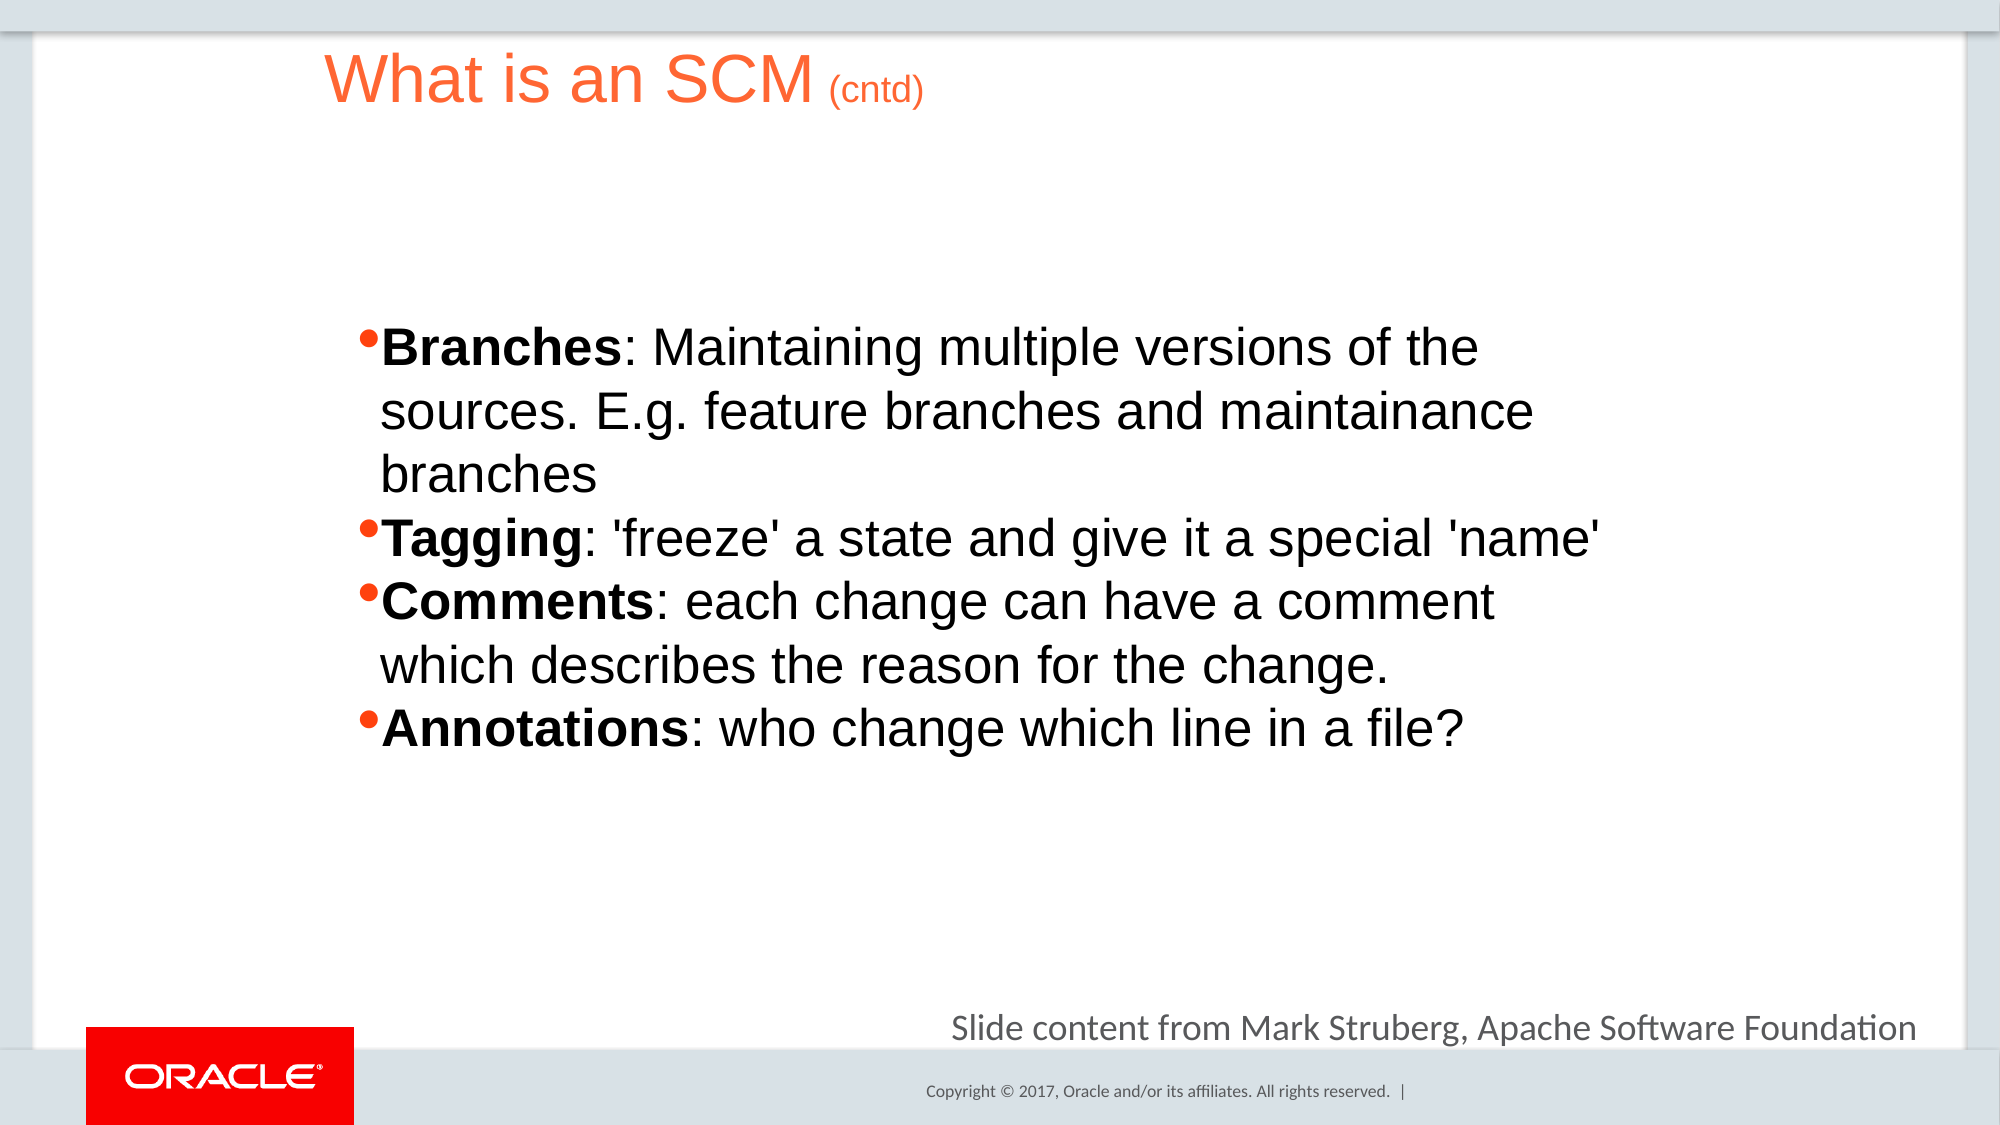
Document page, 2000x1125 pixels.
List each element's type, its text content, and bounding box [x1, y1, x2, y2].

text_box What is an SCM (cntd) [324, 36, 1675, 113]
picture [86, 1027, 354, 1125]
text_box Slide content from Mark Struberg, Apache Software Foundation [951, 1008, 2000, 1125]
text_box Branches: Maintaining multiple versions of the sources. E.g. feature branches and maintainance branches Tagging: 'freeze' a state and give it a special 'name' Comments: each change can have a comment which describes the reason for the change. Annotations: who change which line in a file? [359, 312, 1641, 1009]
